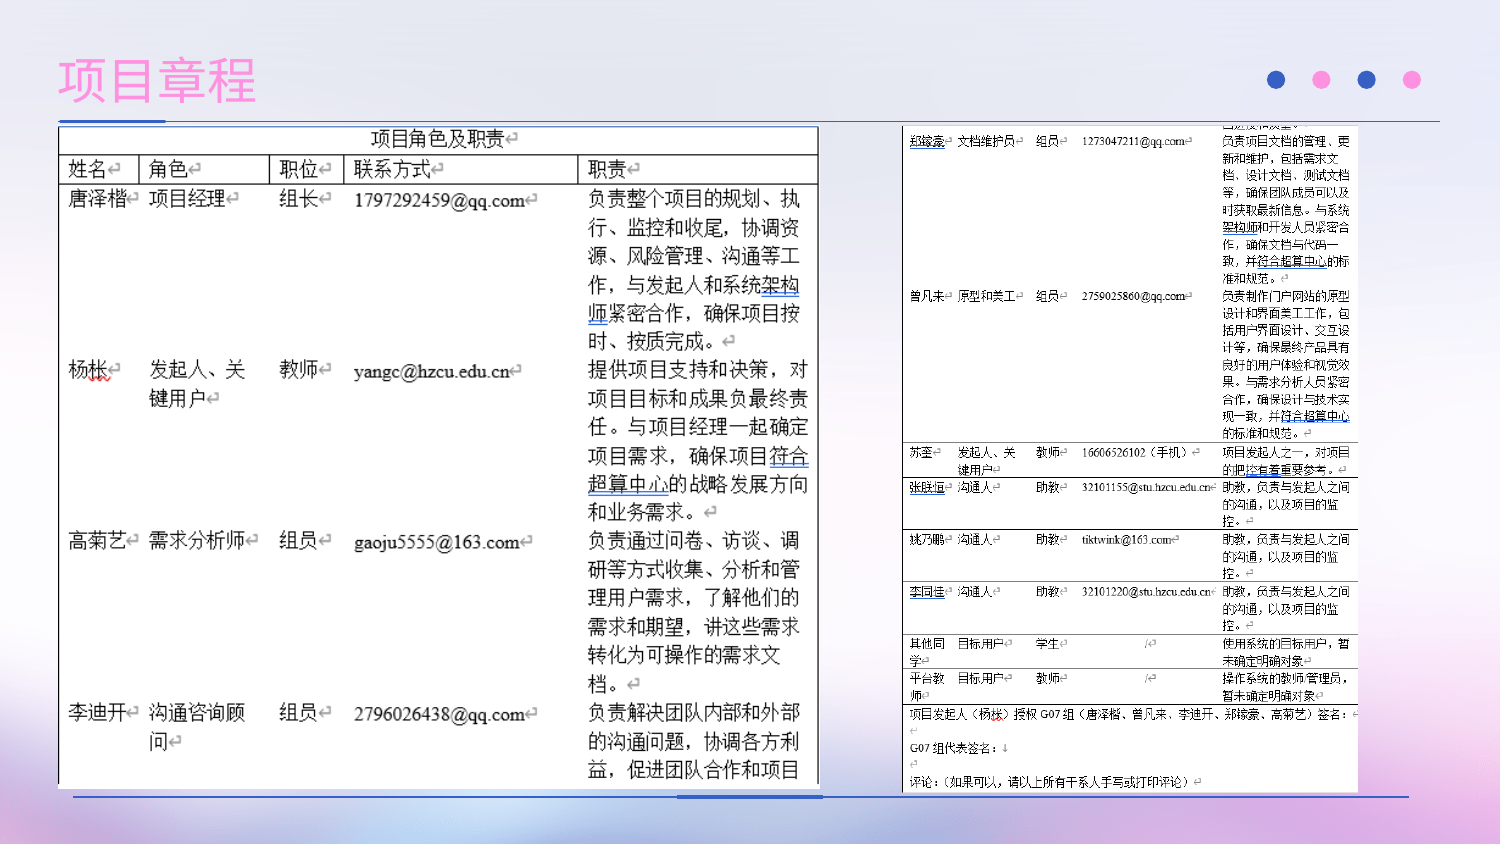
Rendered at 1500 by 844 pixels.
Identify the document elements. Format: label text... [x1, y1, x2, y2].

picture [0, 0, 1500, 844]
text_box [1356, 69, 1377, 91]
text_box [1265, 69, 1287, 91]
text_box [1311, 69, 1332, 91]
text_box [1401, 69, 1423, 91]
text_box 项目章程 [42, 41, 303, 117]
